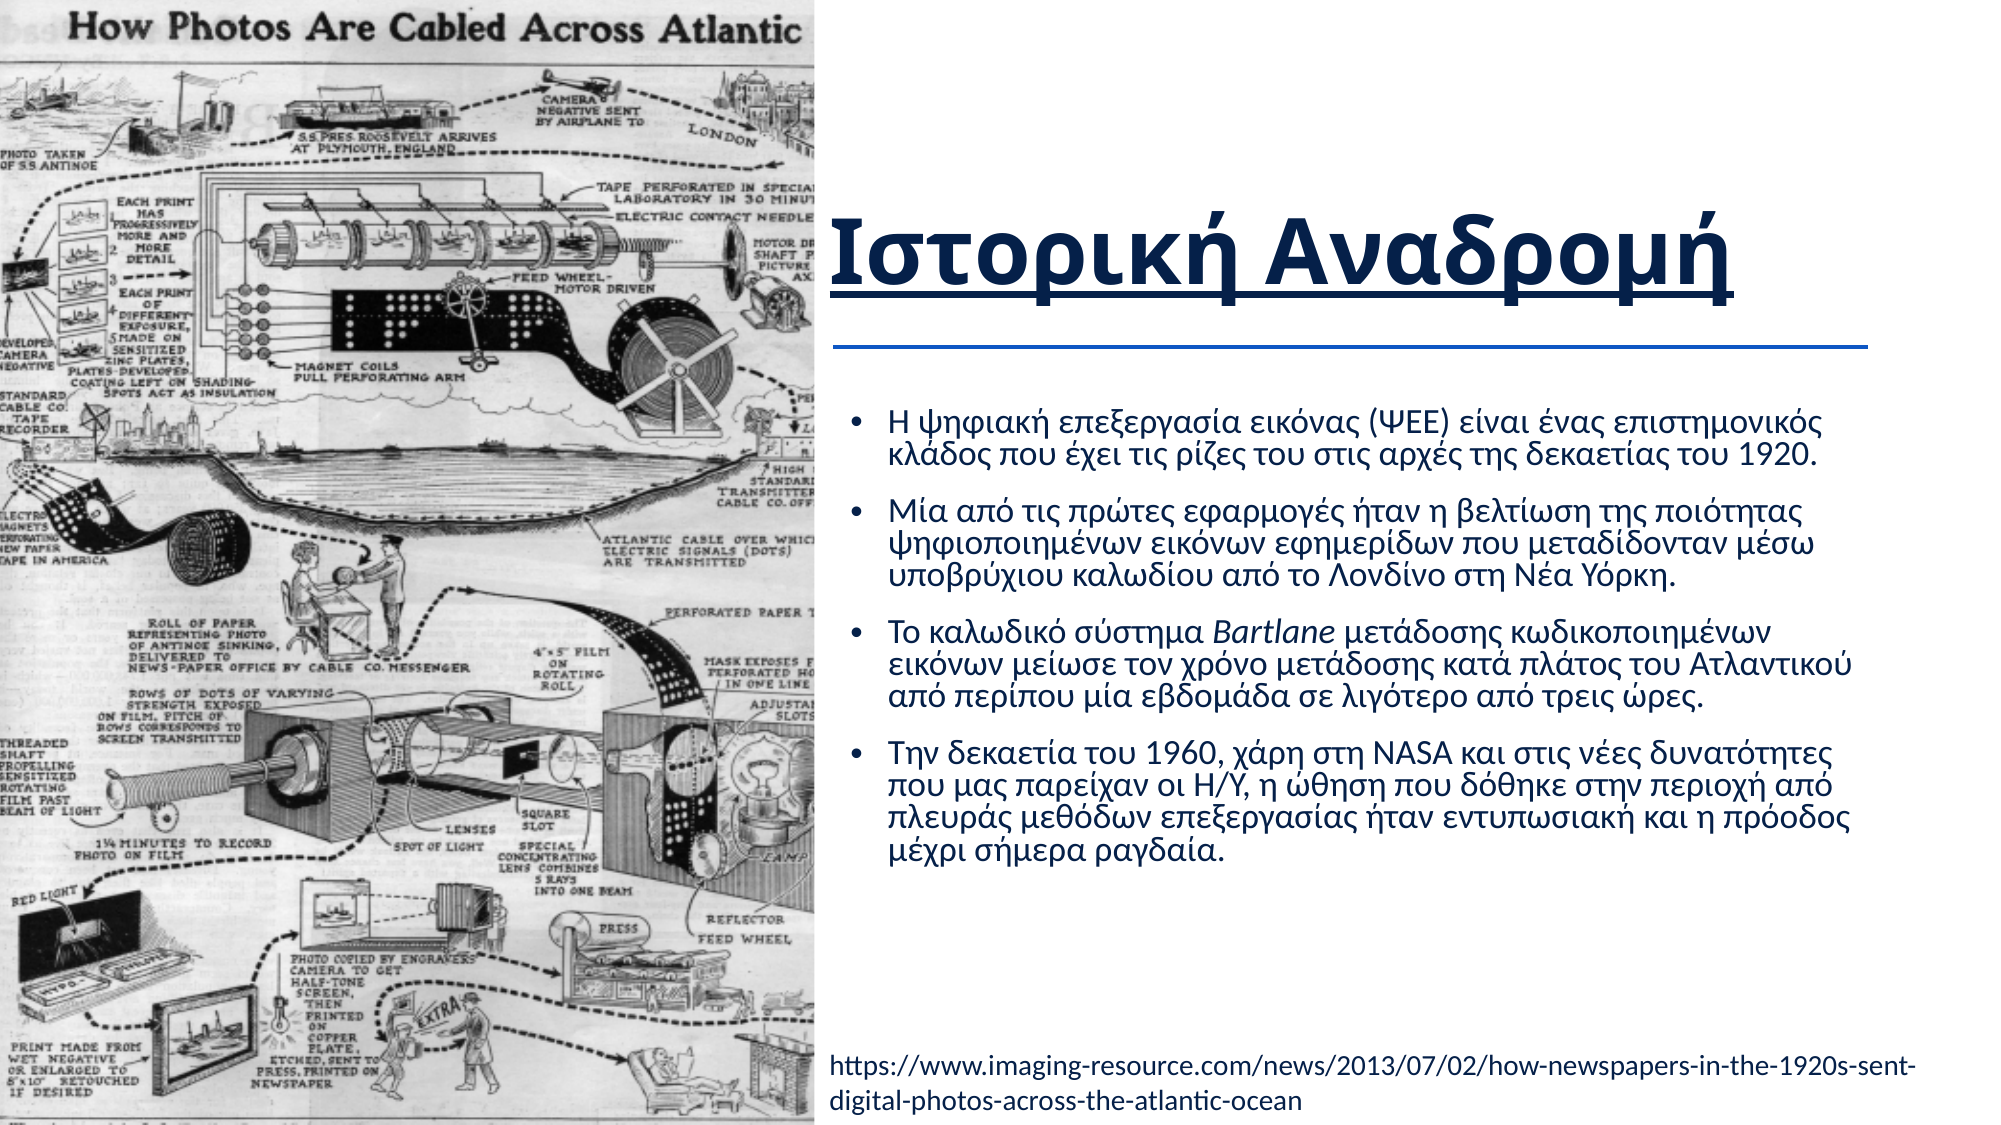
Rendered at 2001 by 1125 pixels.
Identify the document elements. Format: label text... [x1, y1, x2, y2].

picture [0, 0, 815, 1125]
text_box https://www.imaging-resource.com/news/2013/07/02/how-newspapers-in-the-1920s-sent-digital-photos-across-the-atlantic-ocean [815, 1039, 1982, 1124]
text_box Η ψηφιακή επεξεργασία εικόνας (ΨΕΕ) είναι ένας επιστημονικός κλάδος που έχει τις ρίζες του στις αρχές της δεκαετίας του 1920. Μία από τις πρώτες εφαρμογές ήταν η βελτίωση της ποιότητας ψηφιοποιημένων εικόνων εφημερίδων που μεταδίδονταν μέσω υποβρύχιου καλωδίου από το Λονδίνο στη Νέα Υόρκη. Το καλωδικό σύστημα Bartlane μετάδοσης κωδικοποιημένων εικόνων μείωσε τον χρόνο μετάδοσης κατά πλάτος του Ατλαντικού από περίπου μία εβδομάδα σε λιγότερο από τρεις ώρες. Την δεκαετία του 1960, χάρη στη NASA και στις νέες δυνατότητες που μας παρείχαν οι Η/Υ, η ώθηση που δόθηκε στην περιοχή από πλευράς μεθόδων επεξεργασίας ήταν εντυπωσιακή και η πρόοδος μέχρι σήμερα ραγδαία. [815, 399, 1895, 1021]
text_box Ιστορική Αναδρομή [815, 103, 1895, 315]
